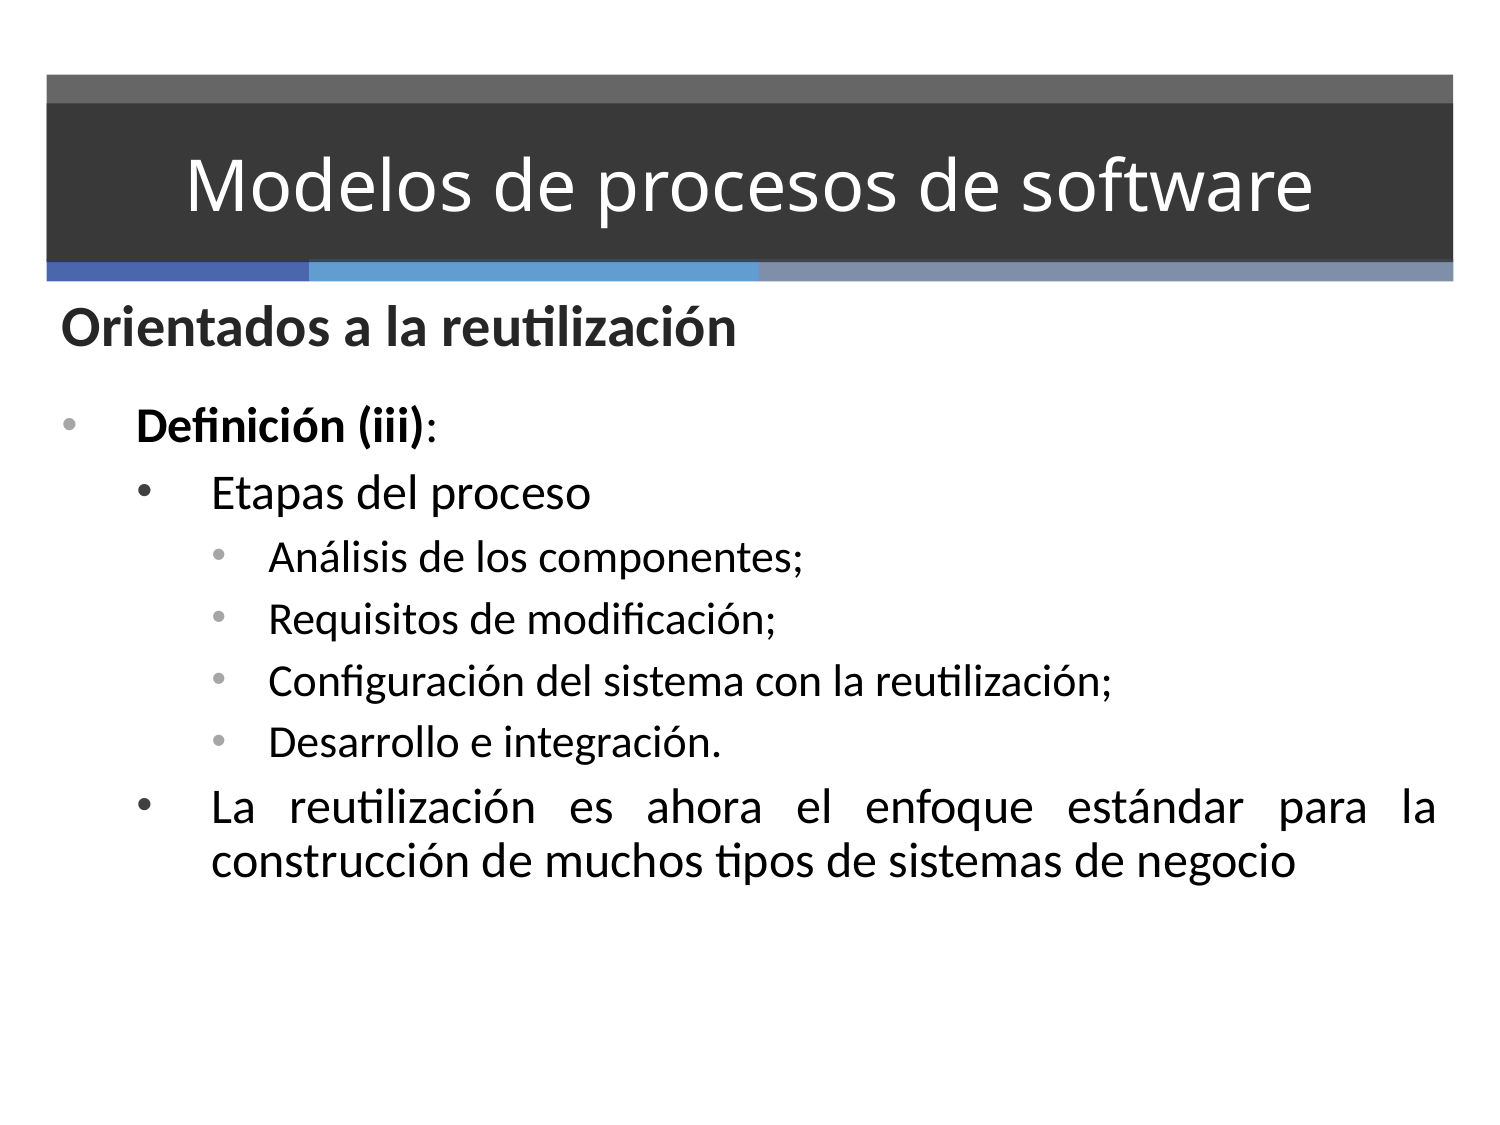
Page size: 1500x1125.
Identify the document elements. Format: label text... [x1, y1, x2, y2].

list Orientados a la reutilización Definición (iii): Etapas del proceso Análisis de los componentes; Requisitos de modificación; Configuración del sistema con la reutilización; Desarrollo e integración. La reutilización es ahora el enfoque estándar para la construcción de muchos tipos de sistemas de negocio [46, 280, 1454, 936]
title Modelos de procesos de software [46, 103, 1454, 263]
